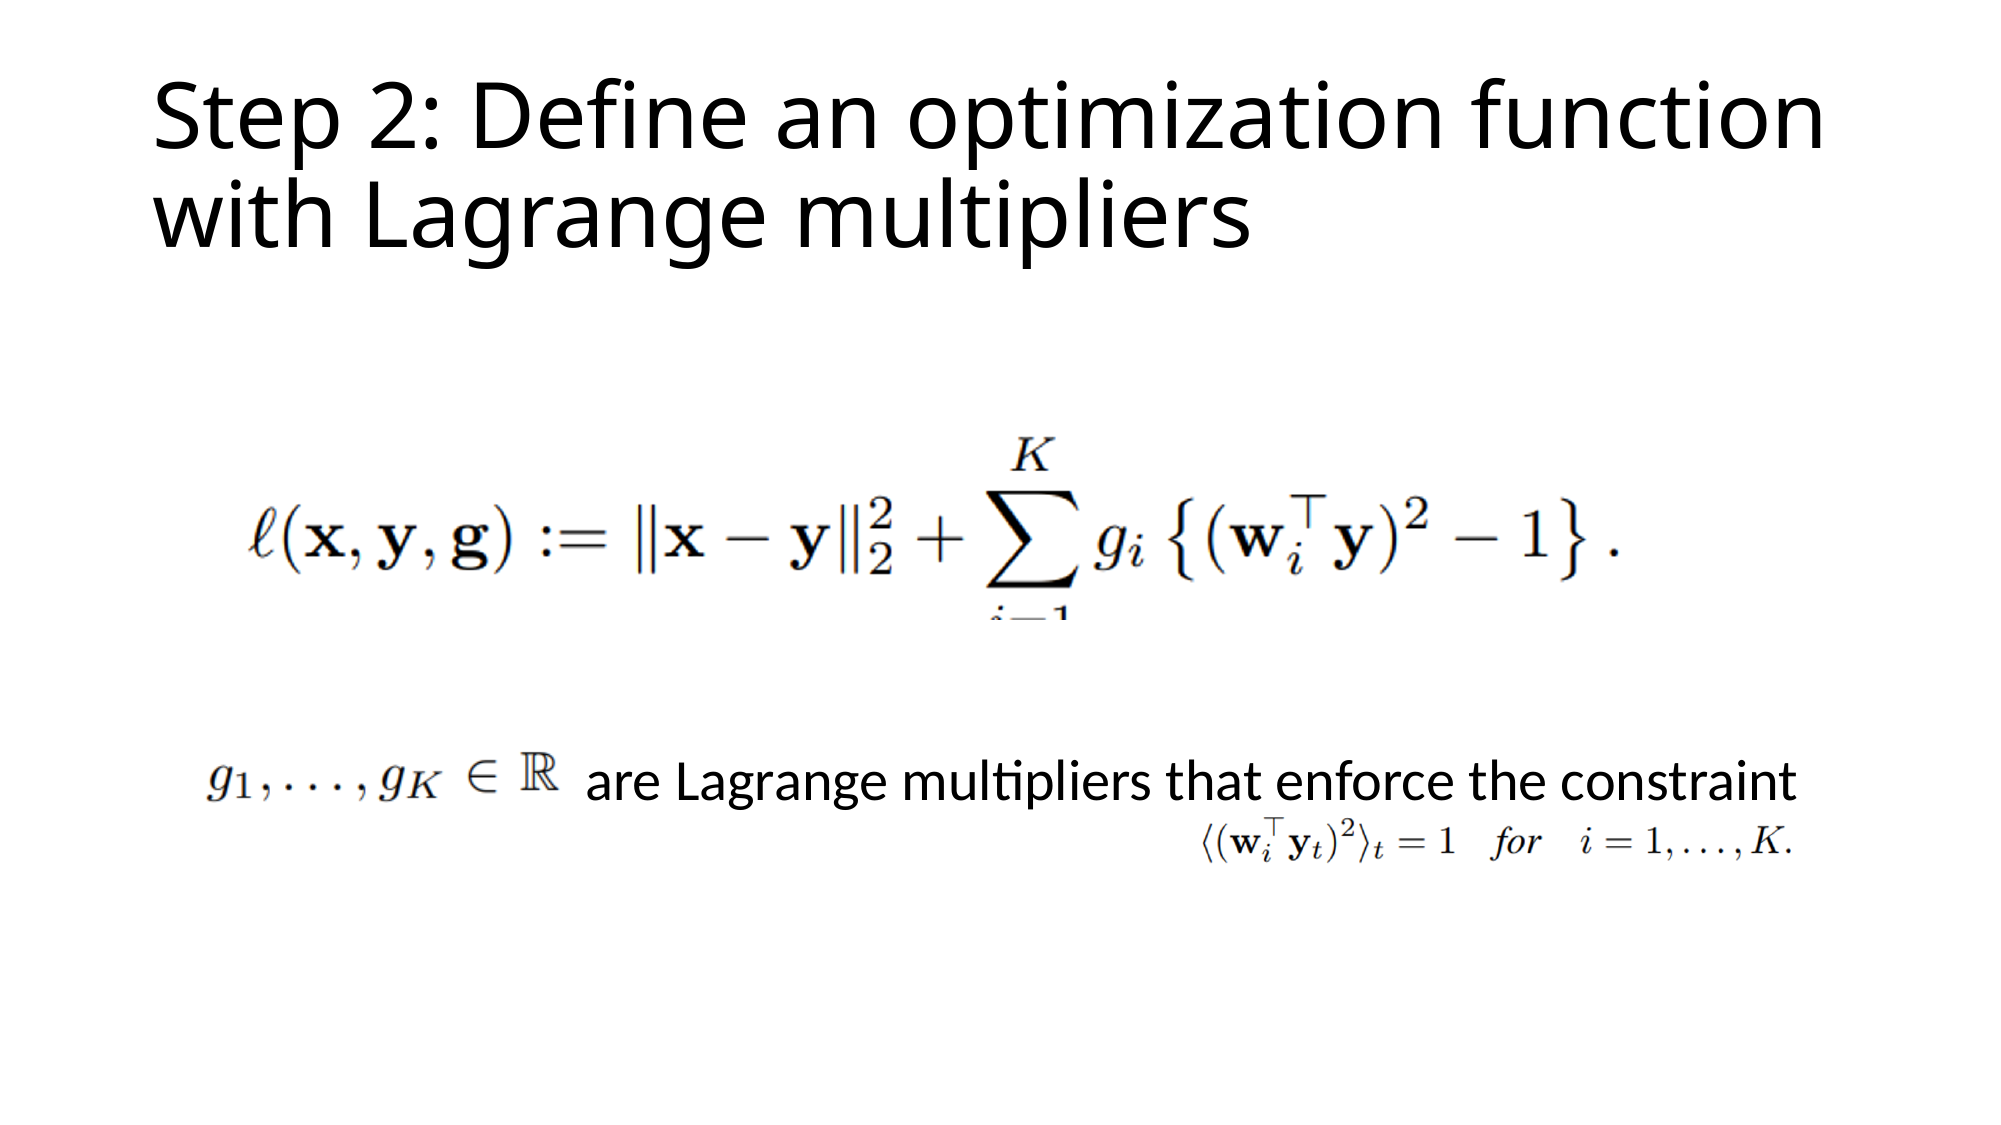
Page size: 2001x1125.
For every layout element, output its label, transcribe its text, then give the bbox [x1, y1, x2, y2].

picture [244, 413, 1622, 631]
picture [190, 743, 571, 814]
title Step 2: Define an optimization function with Lagrange multipliers [137, 59, 1863, 278]
picture [1187, 805, 1796, 872]
list are Lagrange multipliers that enforce the constraint [570, 651, 1875, 1110]
